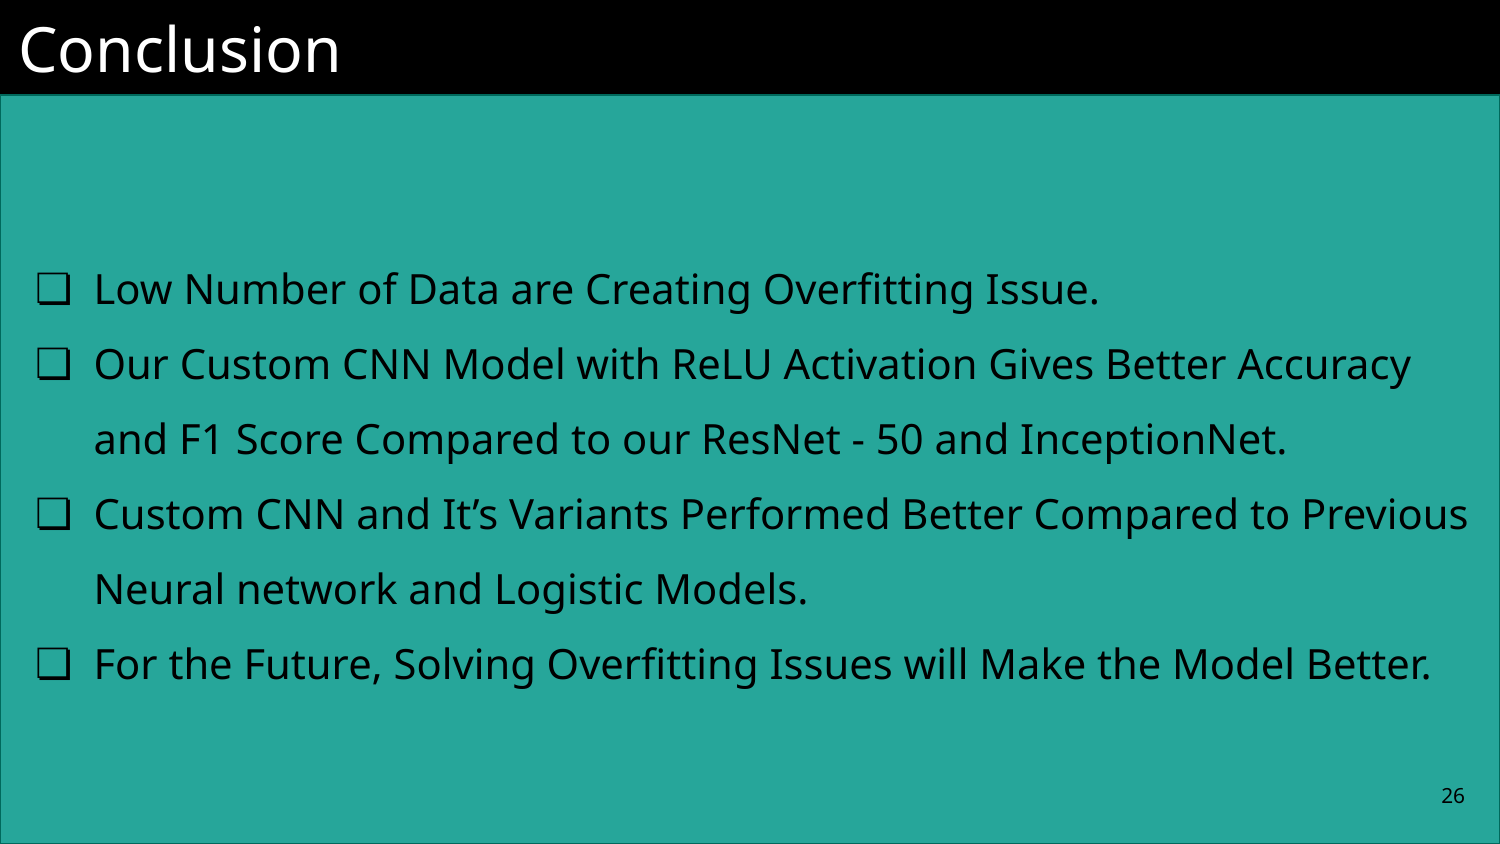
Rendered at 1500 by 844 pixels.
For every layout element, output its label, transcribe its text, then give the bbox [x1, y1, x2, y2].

text_box [0, 95, 1500, 844]
text_box Low Number of Data are Creating Overfitting Issue. Our Custom CNN Model with ReLU Activation Gives Better Accuracy and F1 Score Compared to our ResNet - 50 and InceptionNet. Custom CNN and It’s Variants Performed Better Compared to Previous Neural network and Logistic Models. For the Future, Solving Overfitting Issues will Make the Model Better. [3, 95, 1490, 830]
title Conclusion [3, 0, 977, 95]
